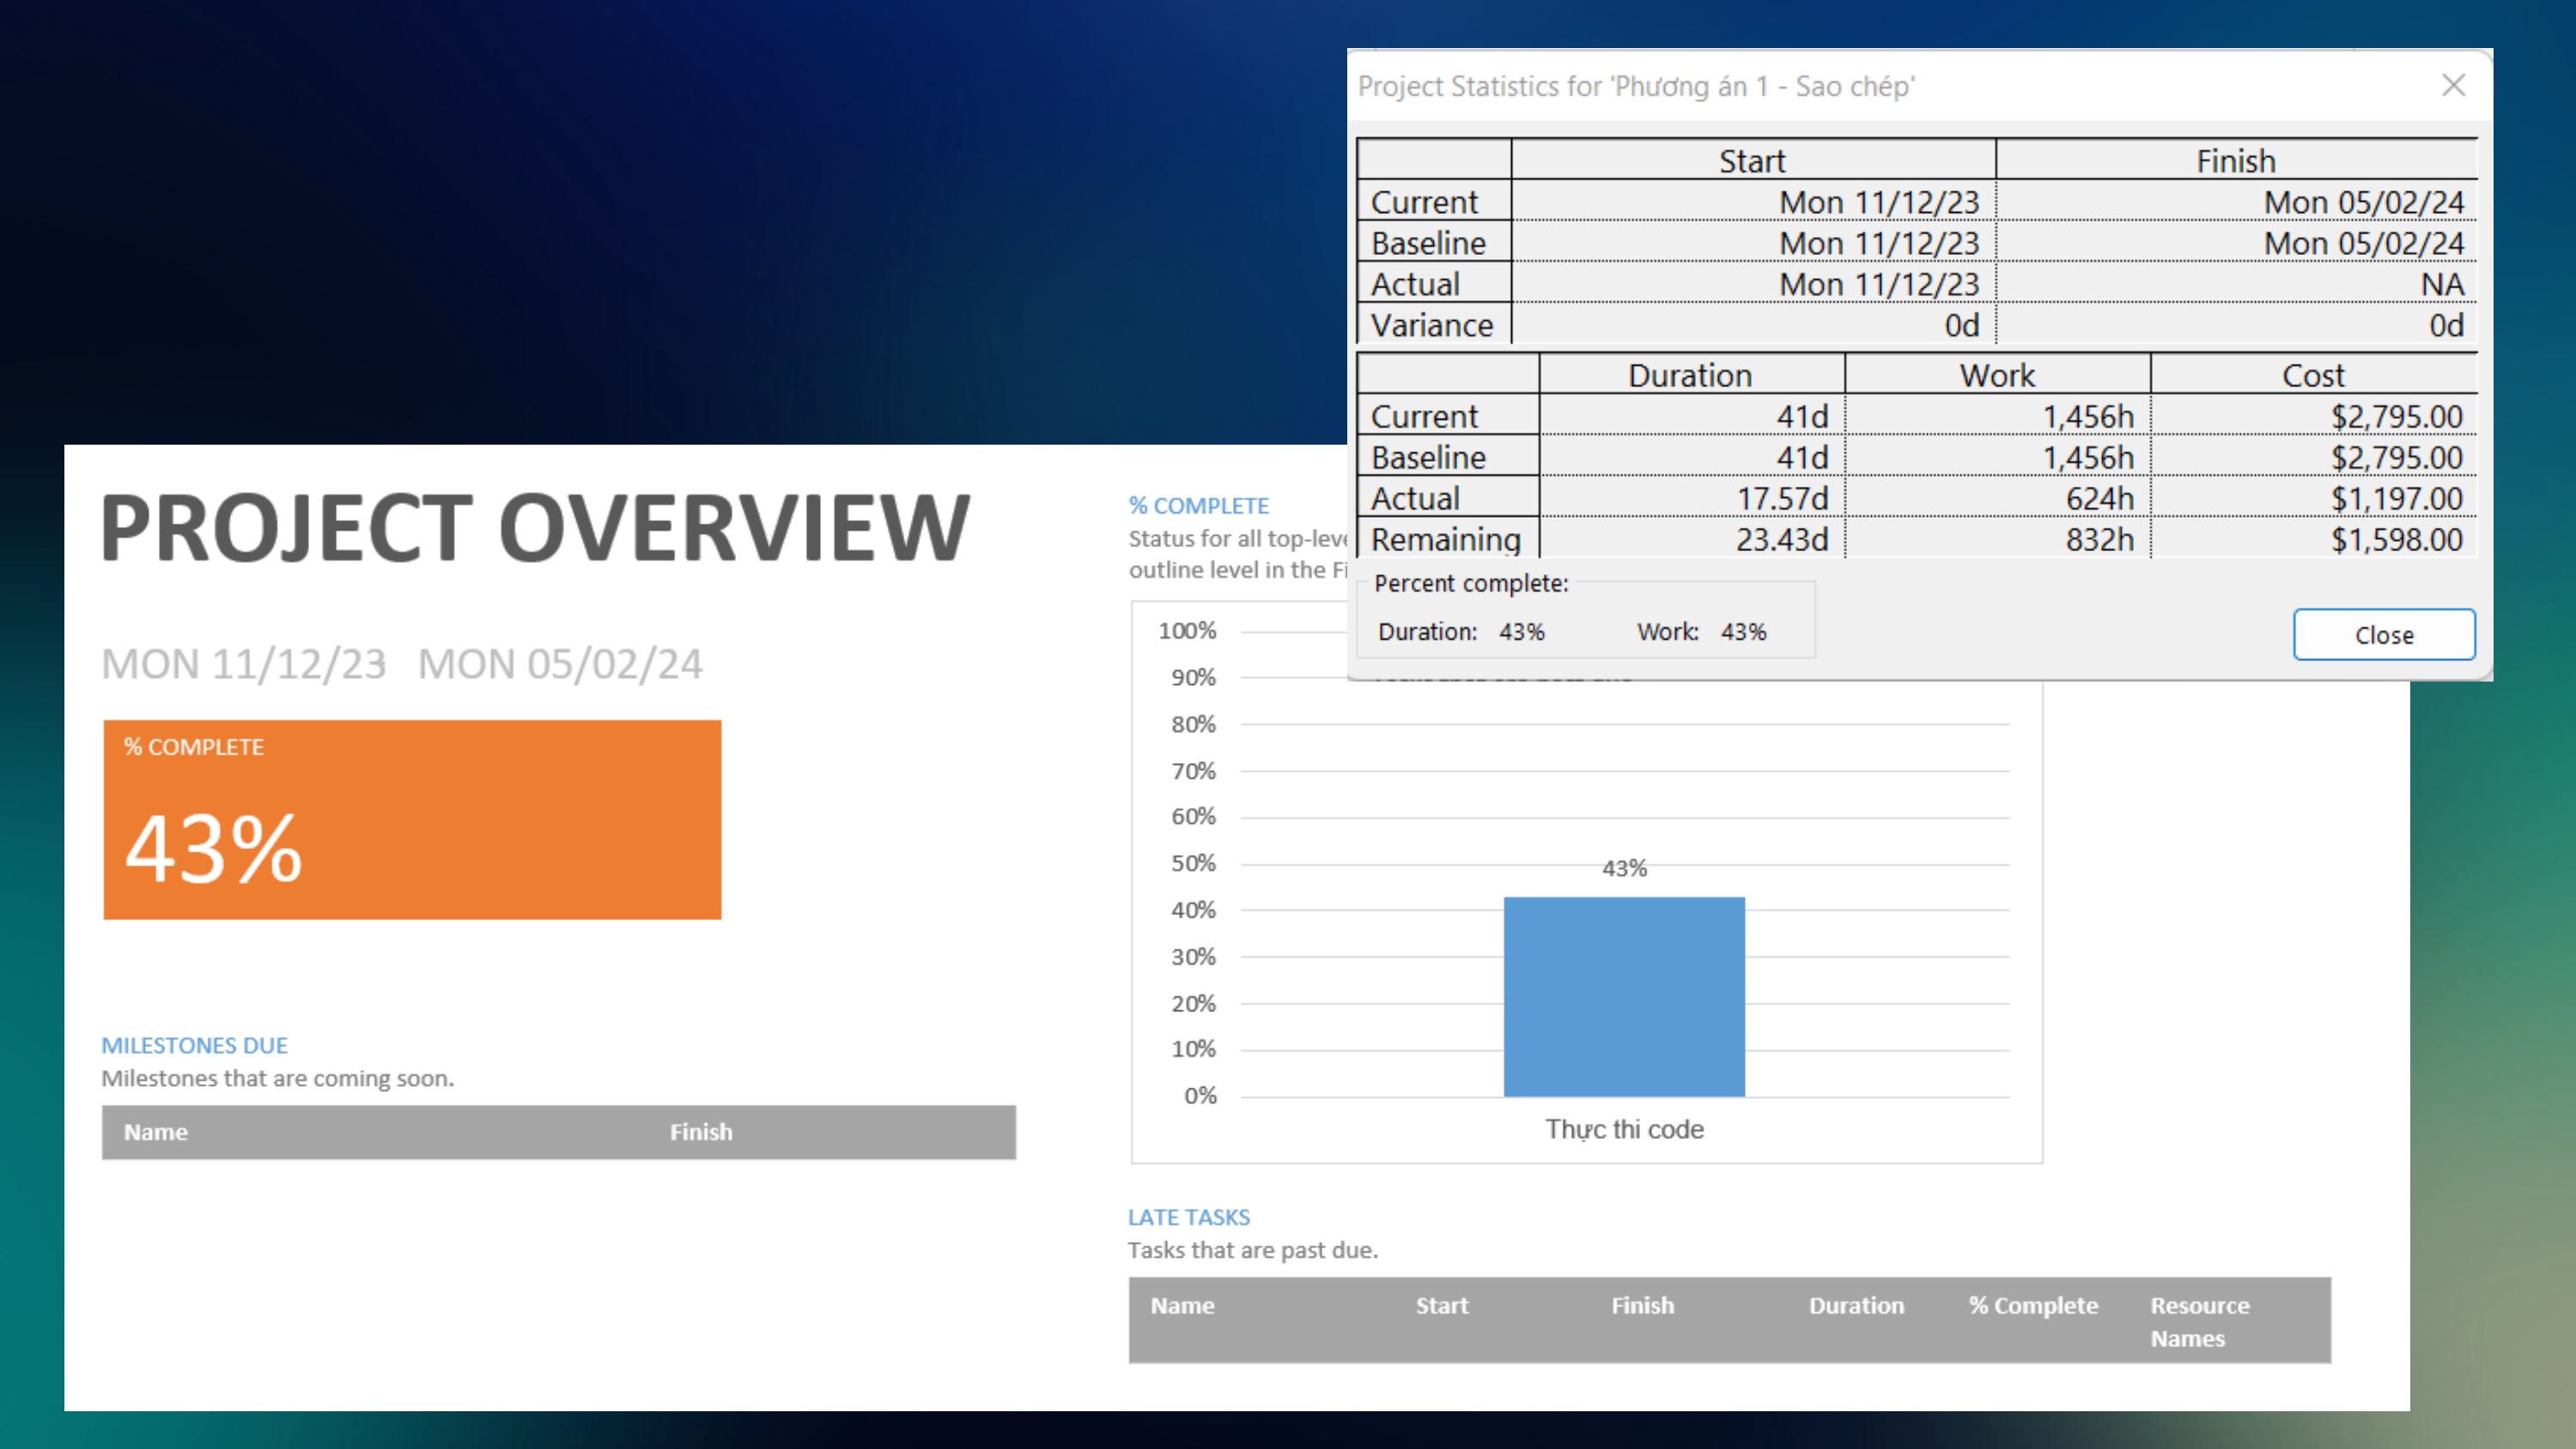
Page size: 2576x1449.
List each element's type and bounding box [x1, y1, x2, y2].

text_box [0, 0, 2576, 1449]
picture [64, 47, 2494, 1411]
